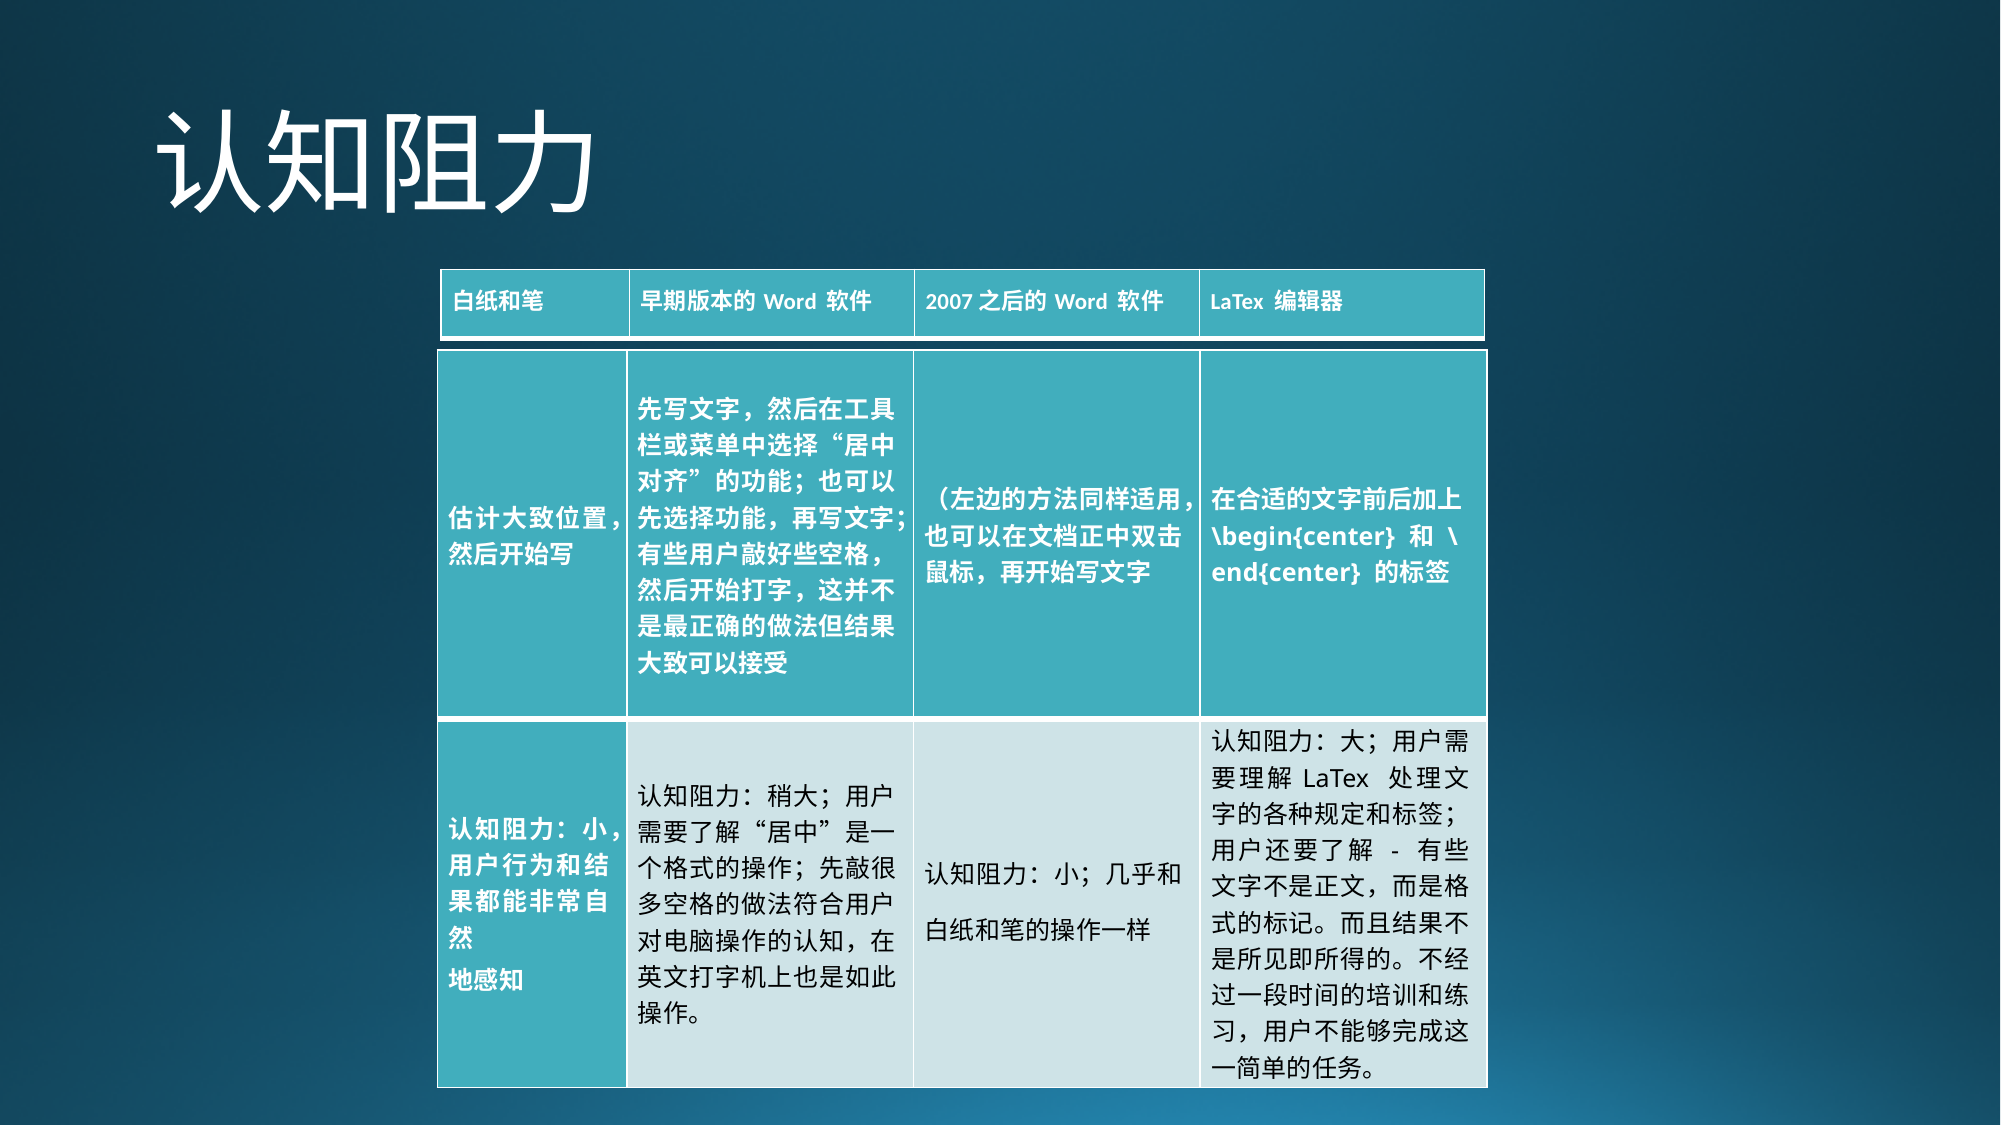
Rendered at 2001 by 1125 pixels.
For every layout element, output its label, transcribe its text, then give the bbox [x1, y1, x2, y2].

table_header LaTex 编辑器 [1200, 270, 1484, 336]
table_cell 认知阻力：稍大；用户需要了解“居中”是一个格式的操作；先敲很多空格的做法符合用户对电脑操作的认知，在英文打字机上也是如此操作。 [628, 722, 913, 1087]
table_header 先写文字，然后在工具栏或菜单中选择“居中对齐”的功能；也可以先选择功能，再写文字；有些用户敲好些空格，然后开始打字，这并不是最正确的做法但结果大致可以接受 [628, 351, 913, 716]
table_header 早期版本的Word 软件 [630, 270, 914, 336]
table_header 2007之后的Word 软件 [915, 270, 1199, 336]
table_header 白纸和笔 [442, 270, 629, 336]
table_header （左边的方法同样适用，也可以在文档正中双击鼠标，再开始写文字 [914, 351, 1199, 716]
table_cell 认知阻力：小，用户行为和结果都能非常自然 地感知 [438, 722, 626, 1087]
title 认知阻力 [137, 59, 1863, 278]
picture [0, 0, 2001, 1125]
table_header 在合适的文字前后加上 \begin{center} 和 \end{center} 的标签 [1201, 351, 1486, 716]
table_header 估计大致位置，然后开始写 [438, 351, 626, 716]
table_cell 认知阻力：大；用户需要理解LaTex 处理文字的各种规定和标签；用户还要了解 - 有些文字不是正文，而是格式的标记。而且结果不是所见即所得的。不经过一段时间的培训和练习，用户不能够完成这一简单的任务。 [1201, 722, 1486, 1087]
table_cell 认知阻力：小；几乎和白纸和笔的操作一样 [914, 722, 1199, 1087]
